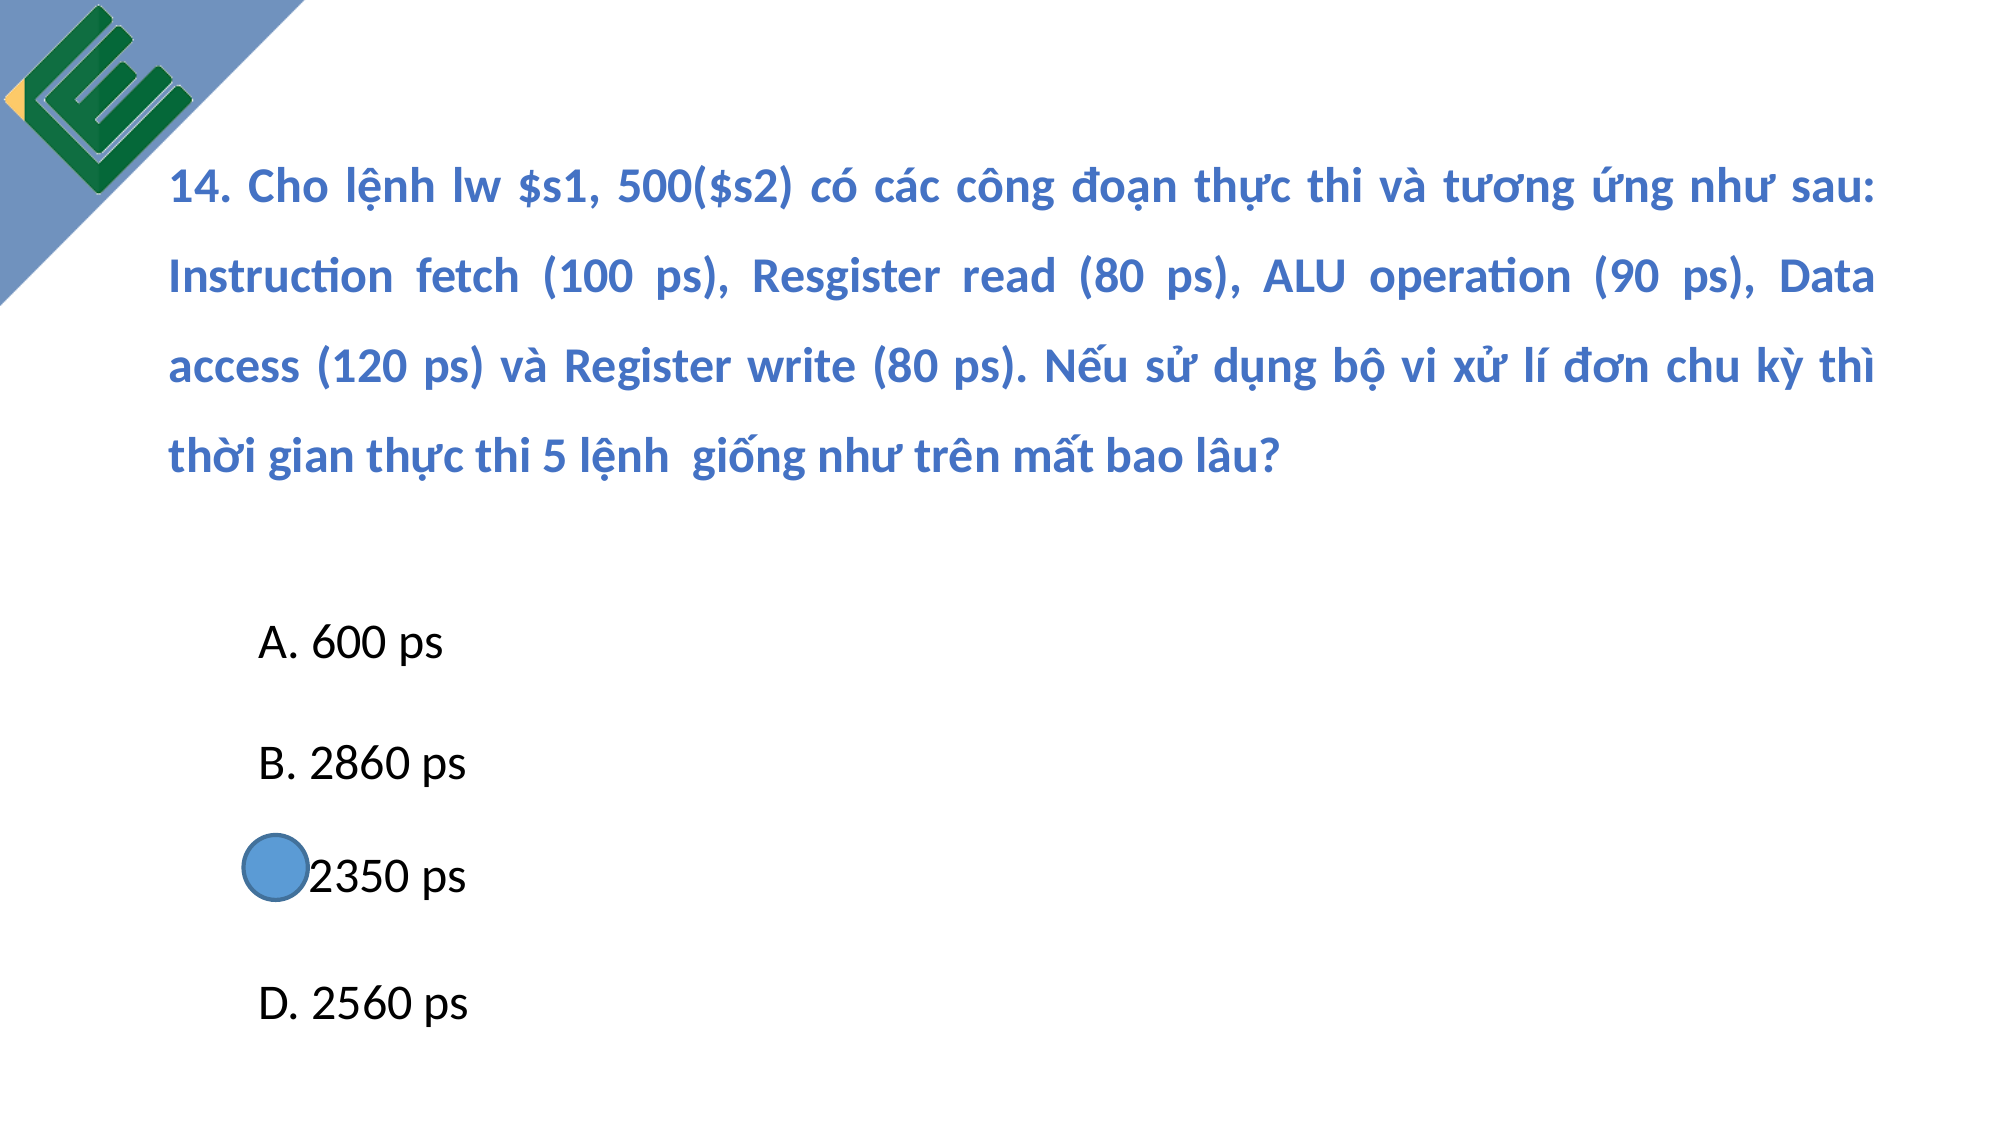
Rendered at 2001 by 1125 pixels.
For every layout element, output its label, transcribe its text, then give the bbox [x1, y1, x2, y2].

picture [0, 0, 309, 310]
text_box [243, 834, 308, 900]
text_box C. 2350 ps [243, 834, 1869, 910]
text_box 14. Cho lệnh lw $s1, 500($s2) có các công đoạn thực thi và tương ứng như sau: Instruction fetch (100 ps), Resgister read (80 ps), ALU operation (90 ps), Data access (120 ps) và Register write (80 ps). Nếu sử dụng bộ vi xử lí đơn chu kỳ thì thời gian thực thi 5 lệnh giống như trên mất bao lâu? [153, 115, 1893, 491]
text_box D. 2560 ps [243, 961, 1869, 1037]
text_box A. 600 ps [243, 601, 1964, 677]
text_box B. 2860 ps [243, 722, 1869, 798]
